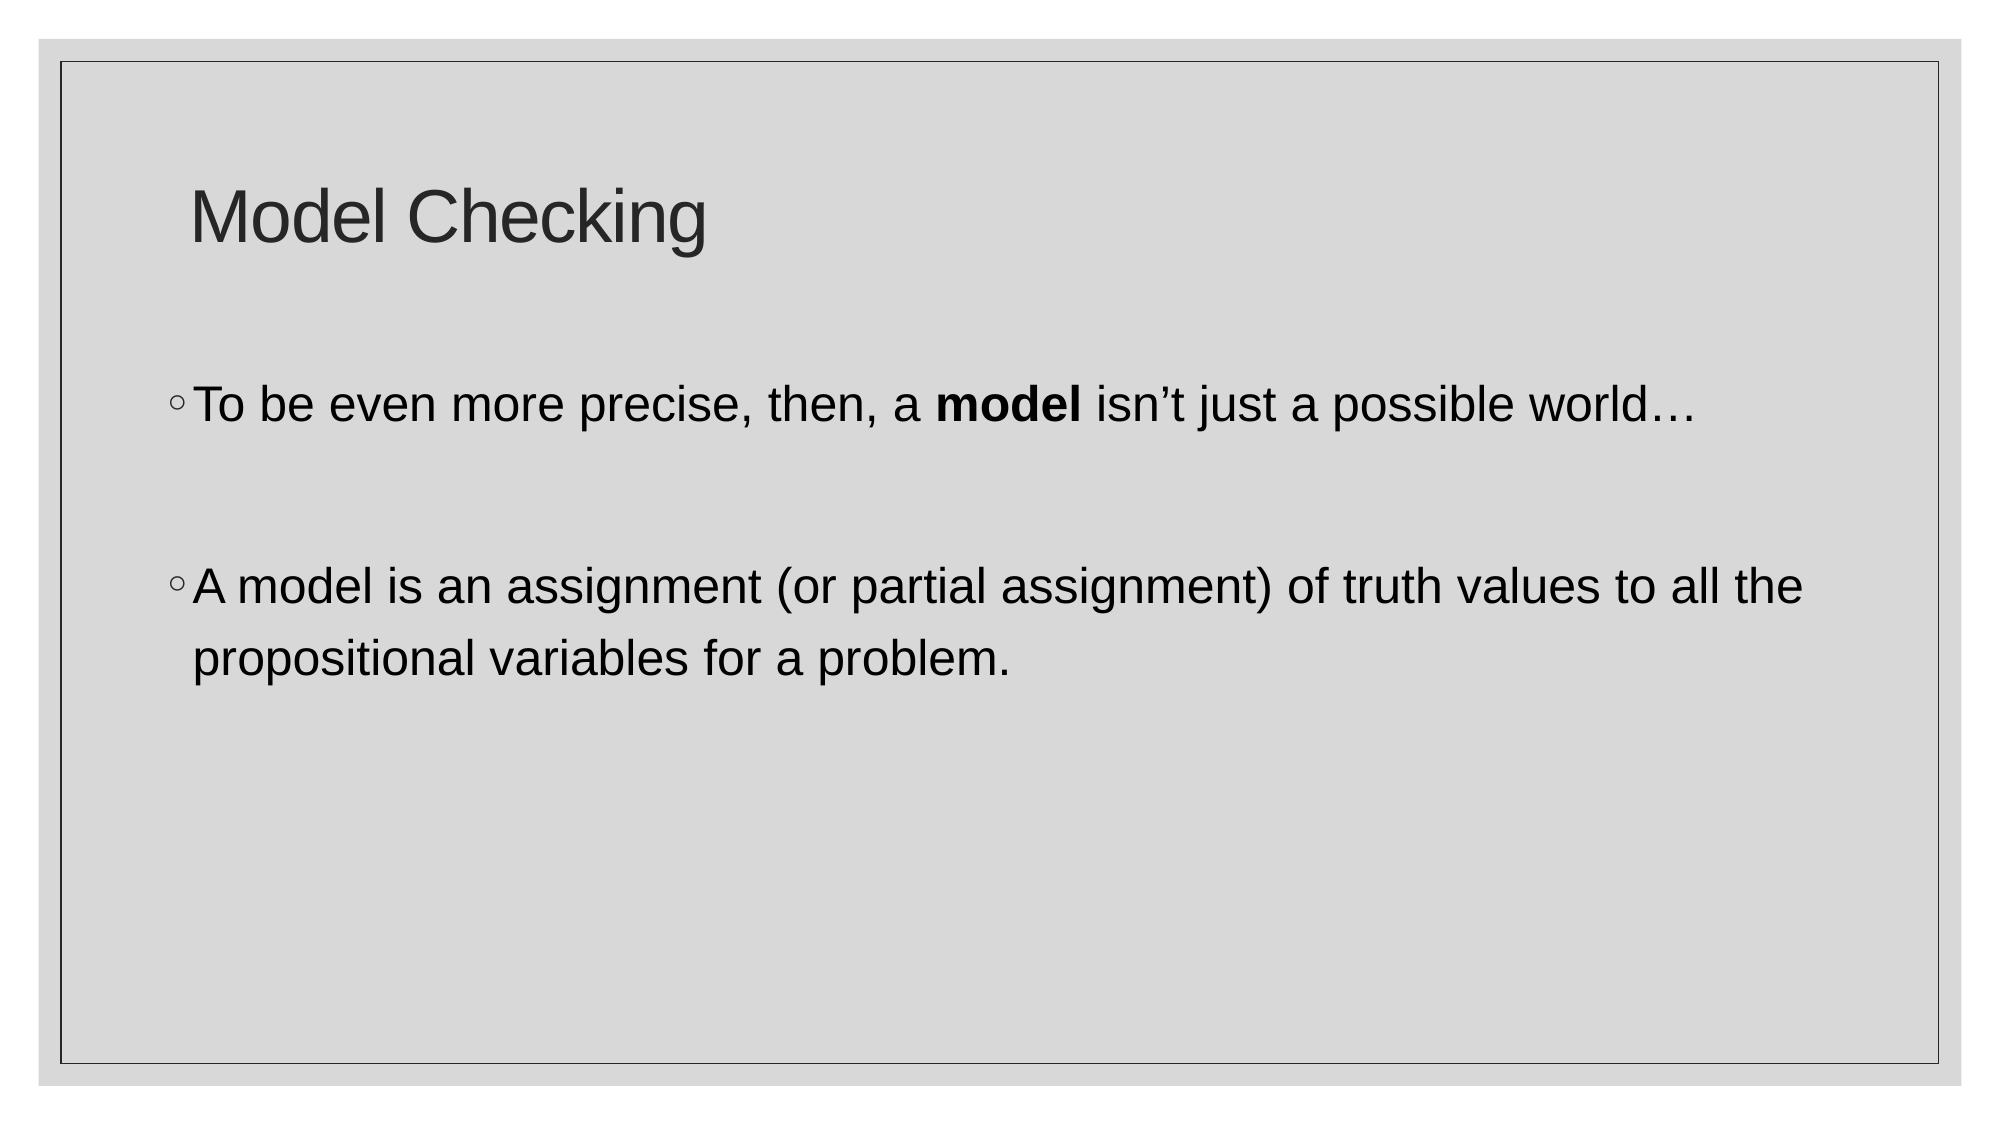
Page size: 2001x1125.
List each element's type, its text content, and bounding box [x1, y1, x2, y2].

list To be even more precise, then, a model isn’t just a possible world… A model is an assignment (or partial assignment) of truth values to all the propositional variables for a problem. [147, 352, 1825, 984]
title Model Checking [174, 105, 1825, 331]
